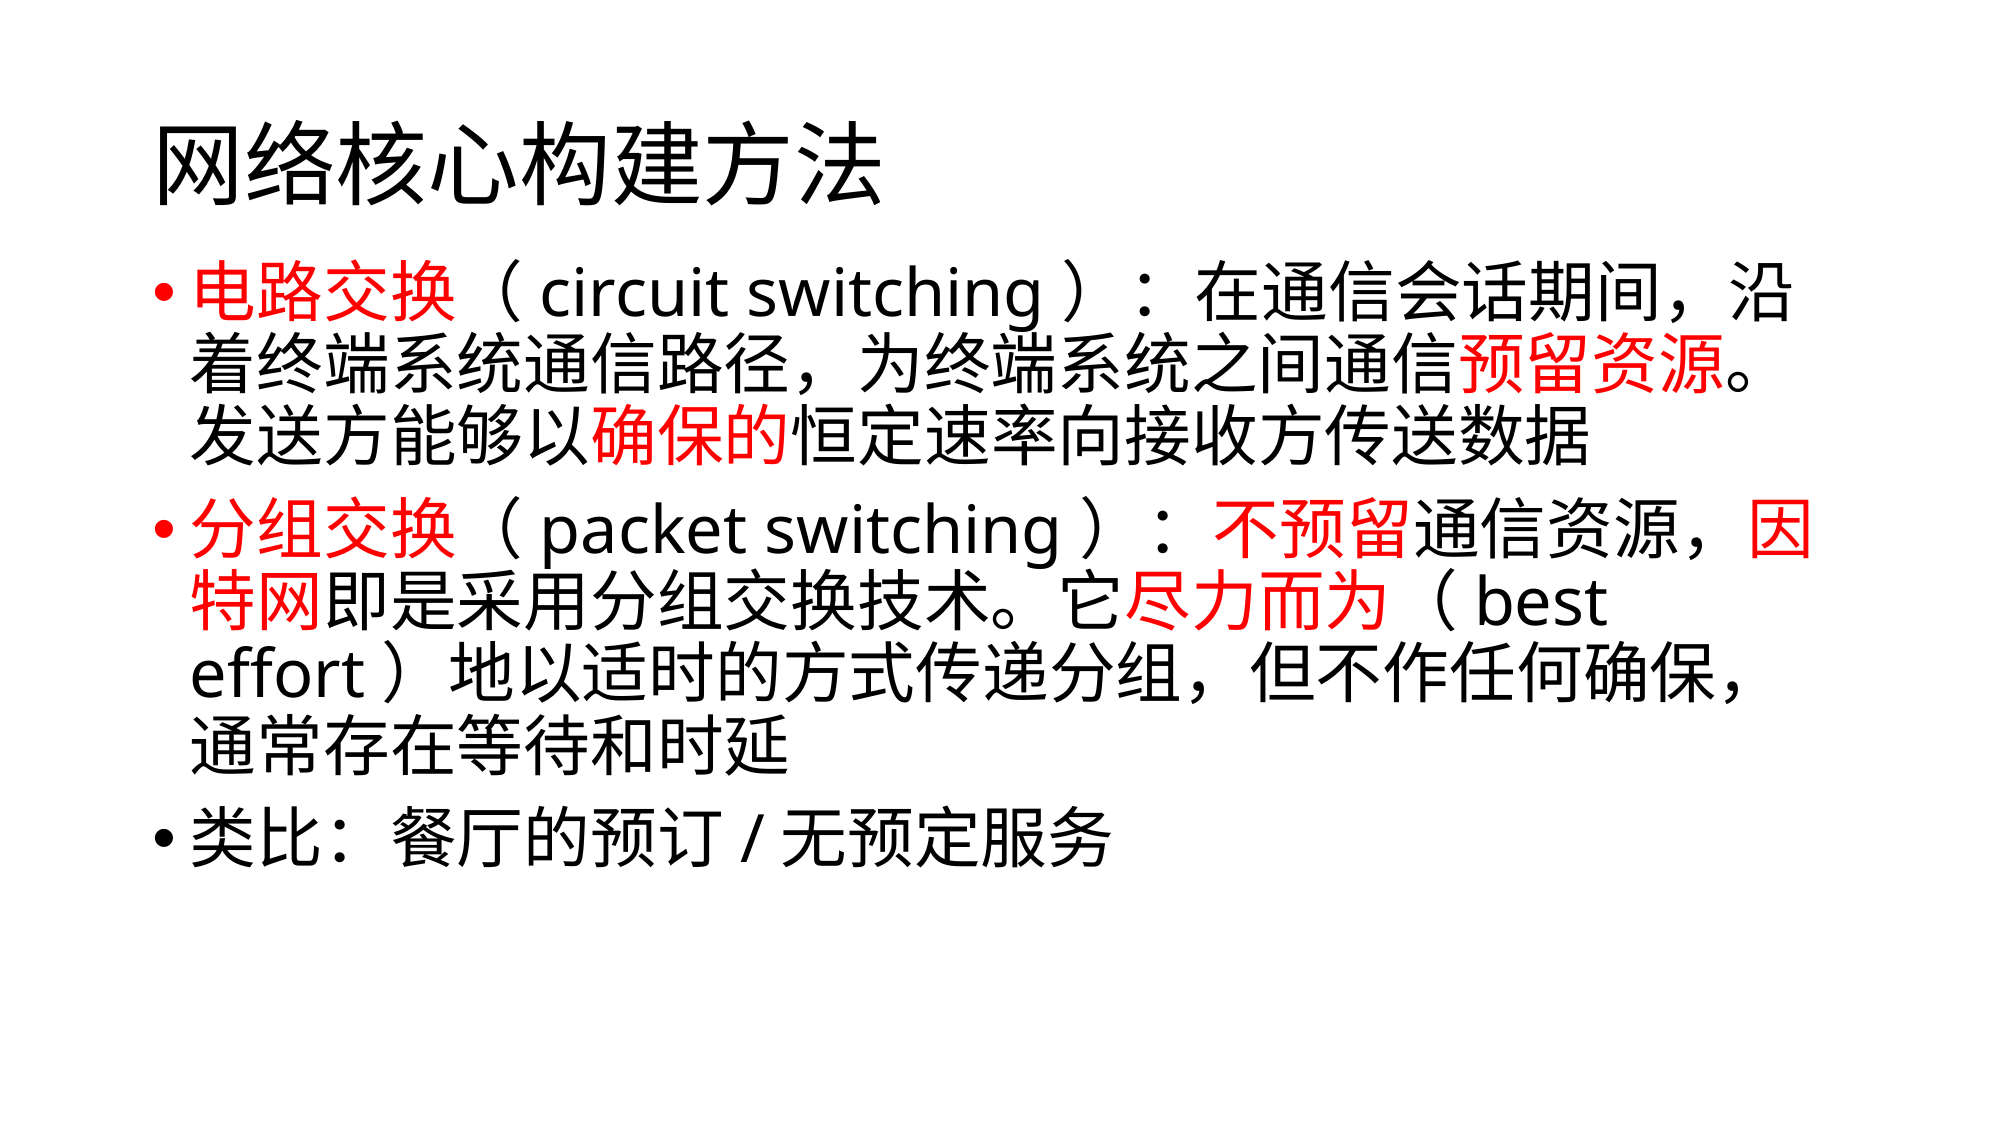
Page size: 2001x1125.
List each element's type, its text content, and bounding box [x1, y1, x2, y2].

title 网络核心构建方法 [137, 59, 1863, 251]
list 电路交换（circuit switching）：在通信会话期间，沿着终端系统通信路径，为终端系统之间通信预留资源。发送方能够以确保的恒定速率向接收方传送数据 分组交换（packet switching）：不预留通信资源，因特网即是采用分组交换技术。它尽力而为（best effort）地以适时的方式传递分组，但不作任何确保，通常存在等待和时延 类比：餐厅的预订/无预定服务 [137, 251, 1863, 957]
